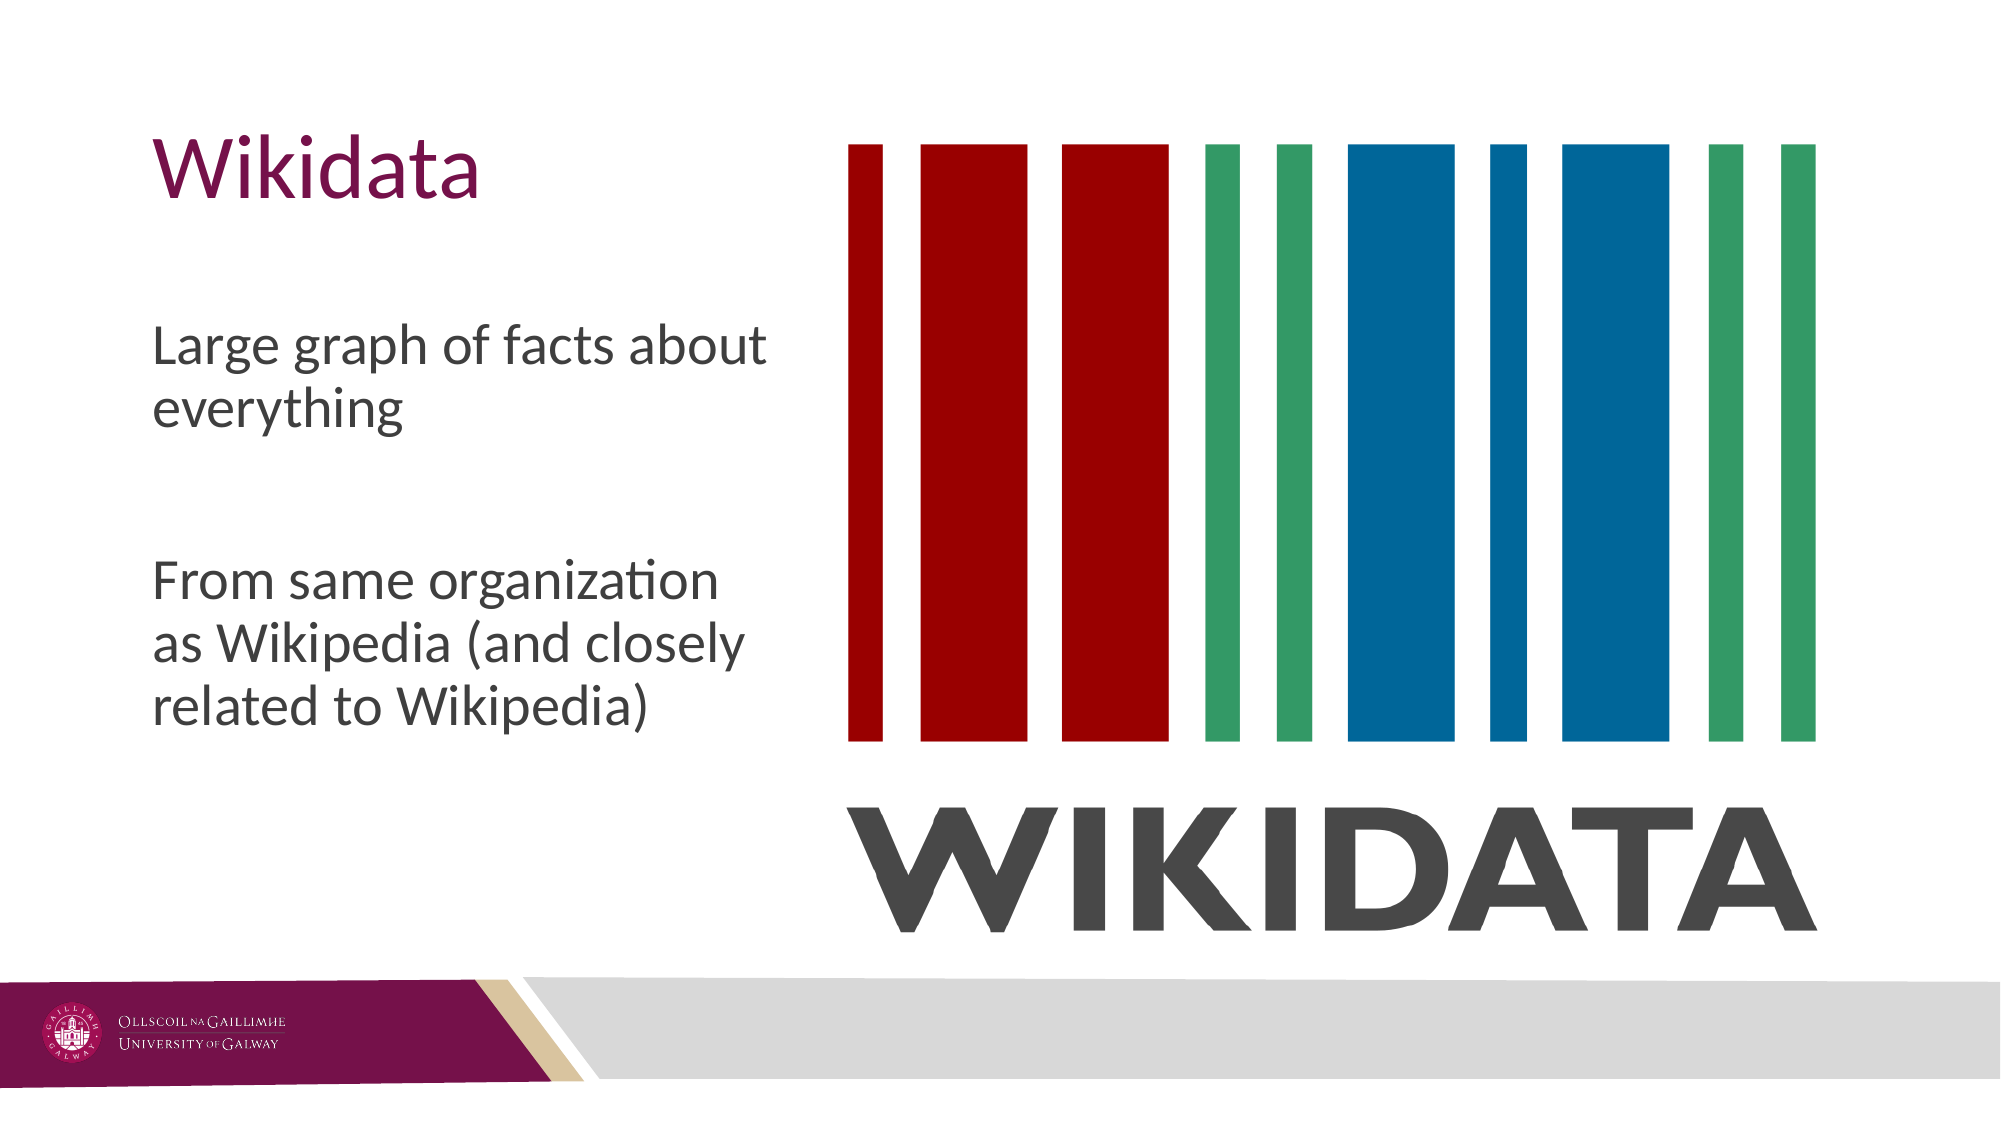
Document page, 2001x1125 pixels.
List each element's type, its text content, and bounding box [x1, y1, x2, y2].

picture [42, 1002, 285, 1063]
title Wikidata [137, 59, 1863, 278]
list Large graph of facts about everything From same organization as Wikipedia (and closely related to Wikipedia) [137, 299, 699, 889]
picture [704, 92, 1963, 982]
